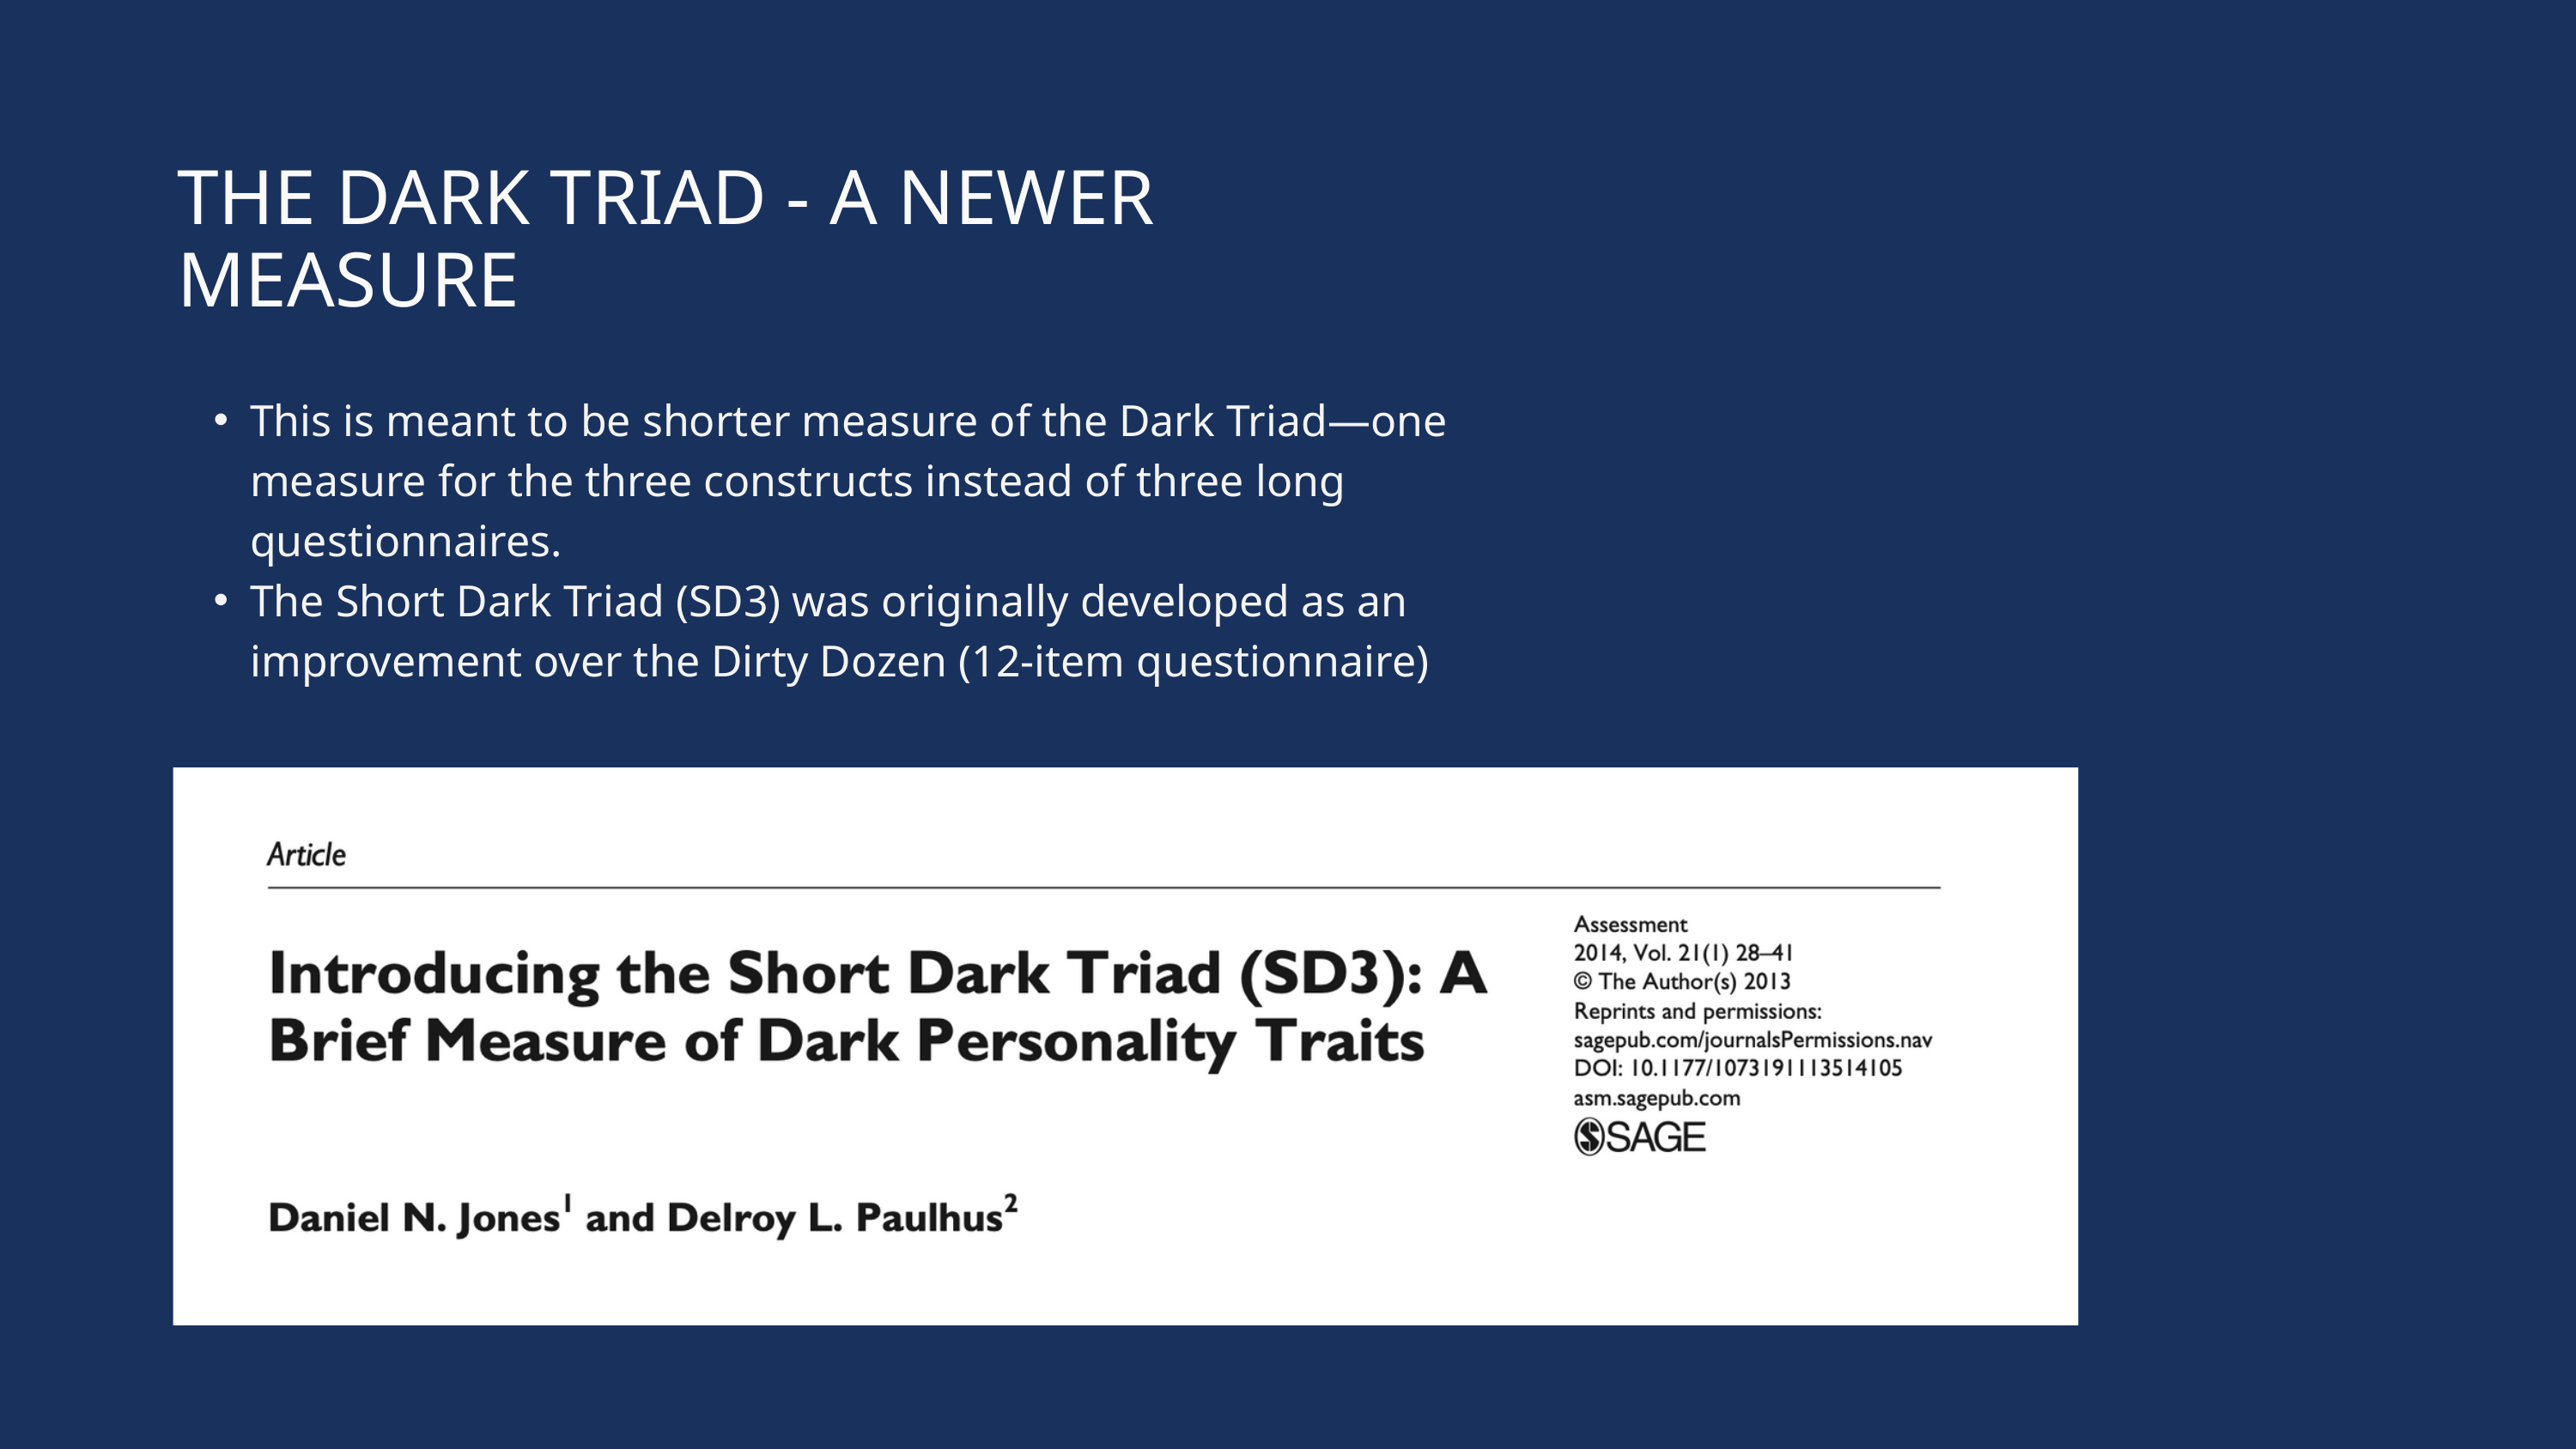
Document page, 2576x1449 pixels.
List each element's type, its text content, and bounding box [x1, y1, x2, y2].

text_box This is meant to be shorter measure of the Dark Triad—one measure for the three constructs instead of three long questionnaires. The Short Dark Triad (SD3) was originally developed as an improvement over the Dirty Dozen (12-item questionnaire) [177, 385, 1632, 686]
text_box [173, 767, 2079, 1326]
text_box THE DARK TRIAD - A NEWER MEASURE [177, 156, 1504, 322]
